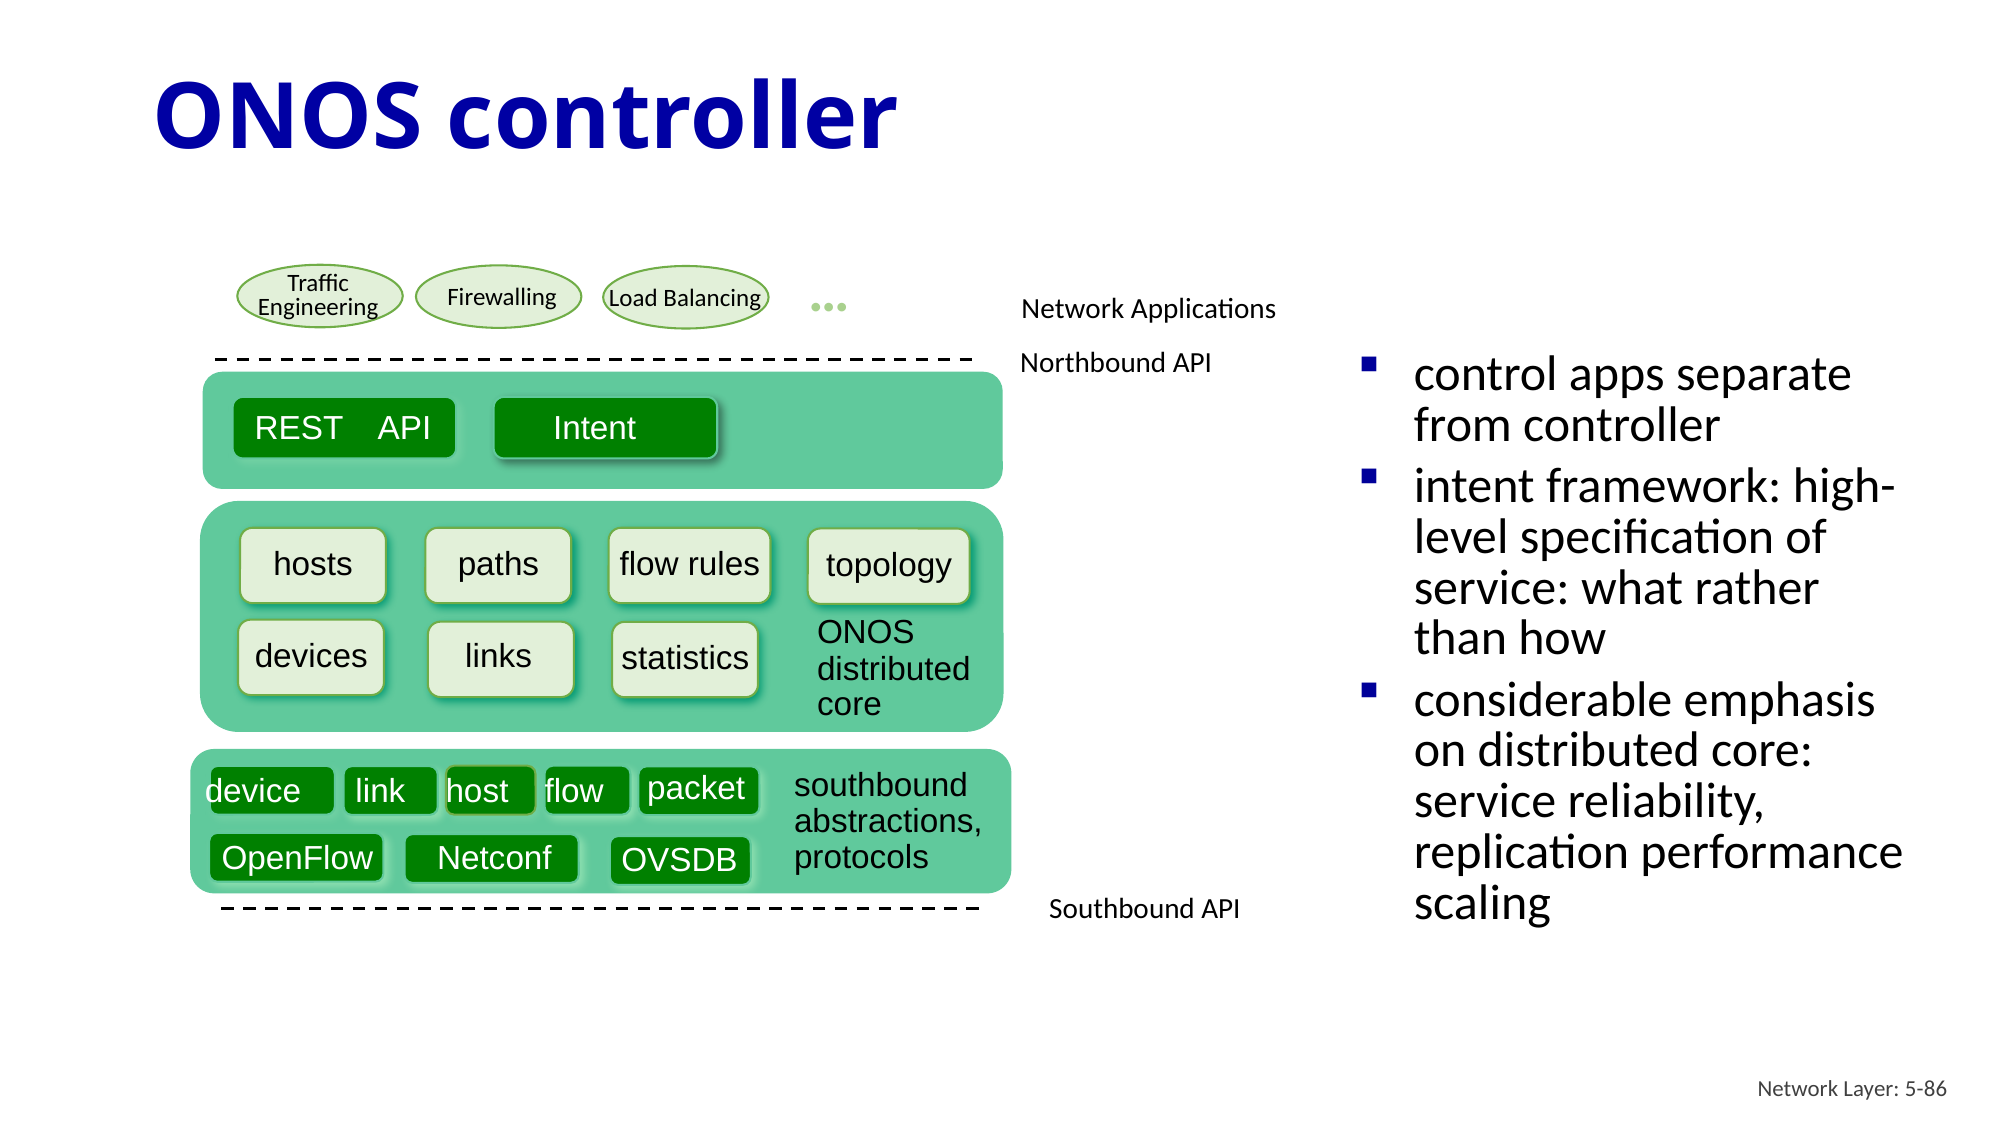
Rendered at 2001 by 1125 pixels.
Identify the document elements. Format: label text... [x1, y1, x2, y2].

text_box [190, 748, 1044, 899]
text_box Network Applications [927, 288, 1371, 332]
text_box Northbound API [991, 342, 1241, 386]
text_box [401, 265, 584, 328]
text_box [584, 265, 786, 329]
text_box Southbound API [1020, 889, 1270, 932]
text_box control apps separate from controller intent framework: high-level specification of service: what rather than how considerable emphasis on distributed core: service reliability, replication performance scaling [1342, 342, 1934, 999]
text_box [217, 264, 419, 330]
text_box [202, 371, 1003, 489]
text_box northbound abstractions, protocols [784, 380, 1097, 490]
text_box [199, 500, 1025, 733]
text_box … [793, 245, 870, 331]
slide_number Network Layer: 5-86 [1512, 1056, 1963, 1117]
title ONOS controller [137, 45, 1942, 193]
